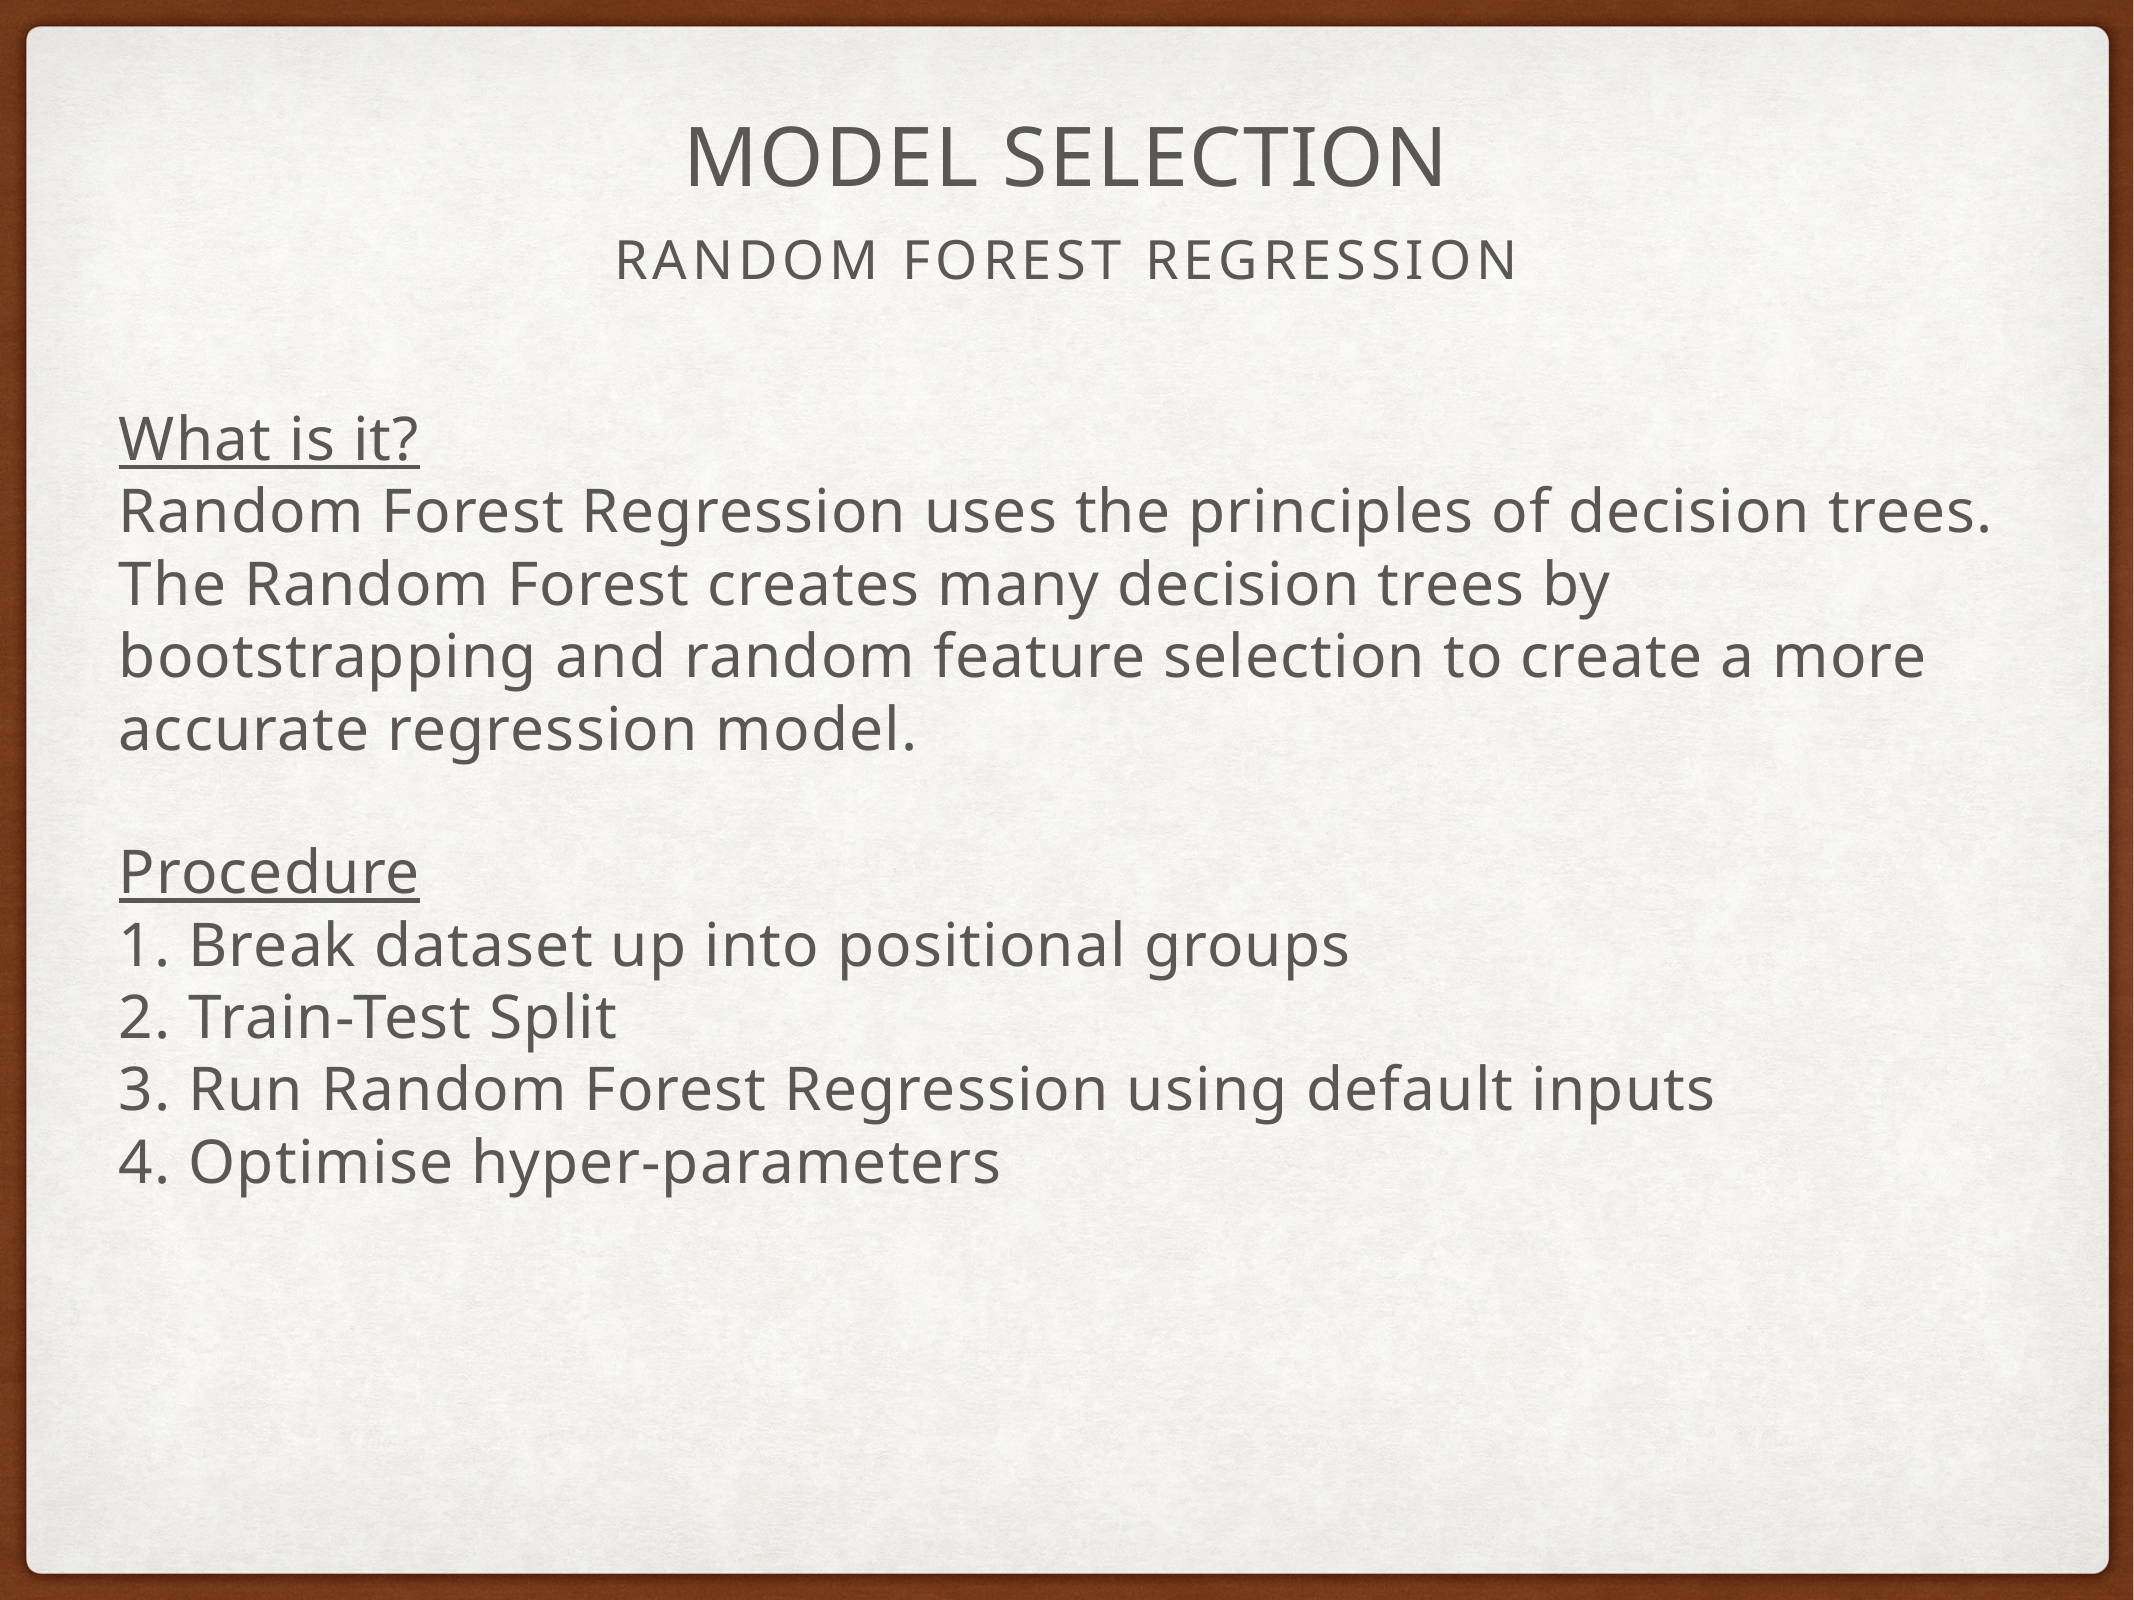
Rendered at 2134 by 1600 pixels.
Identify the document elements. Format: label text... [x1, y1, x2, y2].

title MOdel Selection [109, 95, 2024, 220]
picture [0, 0, 2134, 1600]
list What is it? Random Forest Regression uses the principles of decision trees. The Random Forest creates many decision trees by bootstrapping and random feature selection to create a more accurate regression model. Procedure 1. Break dataset up into positional groups 2. Train-Test Split 3. Run Random Forest Regression using default inputs 4. Optimise hyper-parameters [109, 391, 2024, 1451]
list Random Forest Regression [109, 220, 2024, 306]
